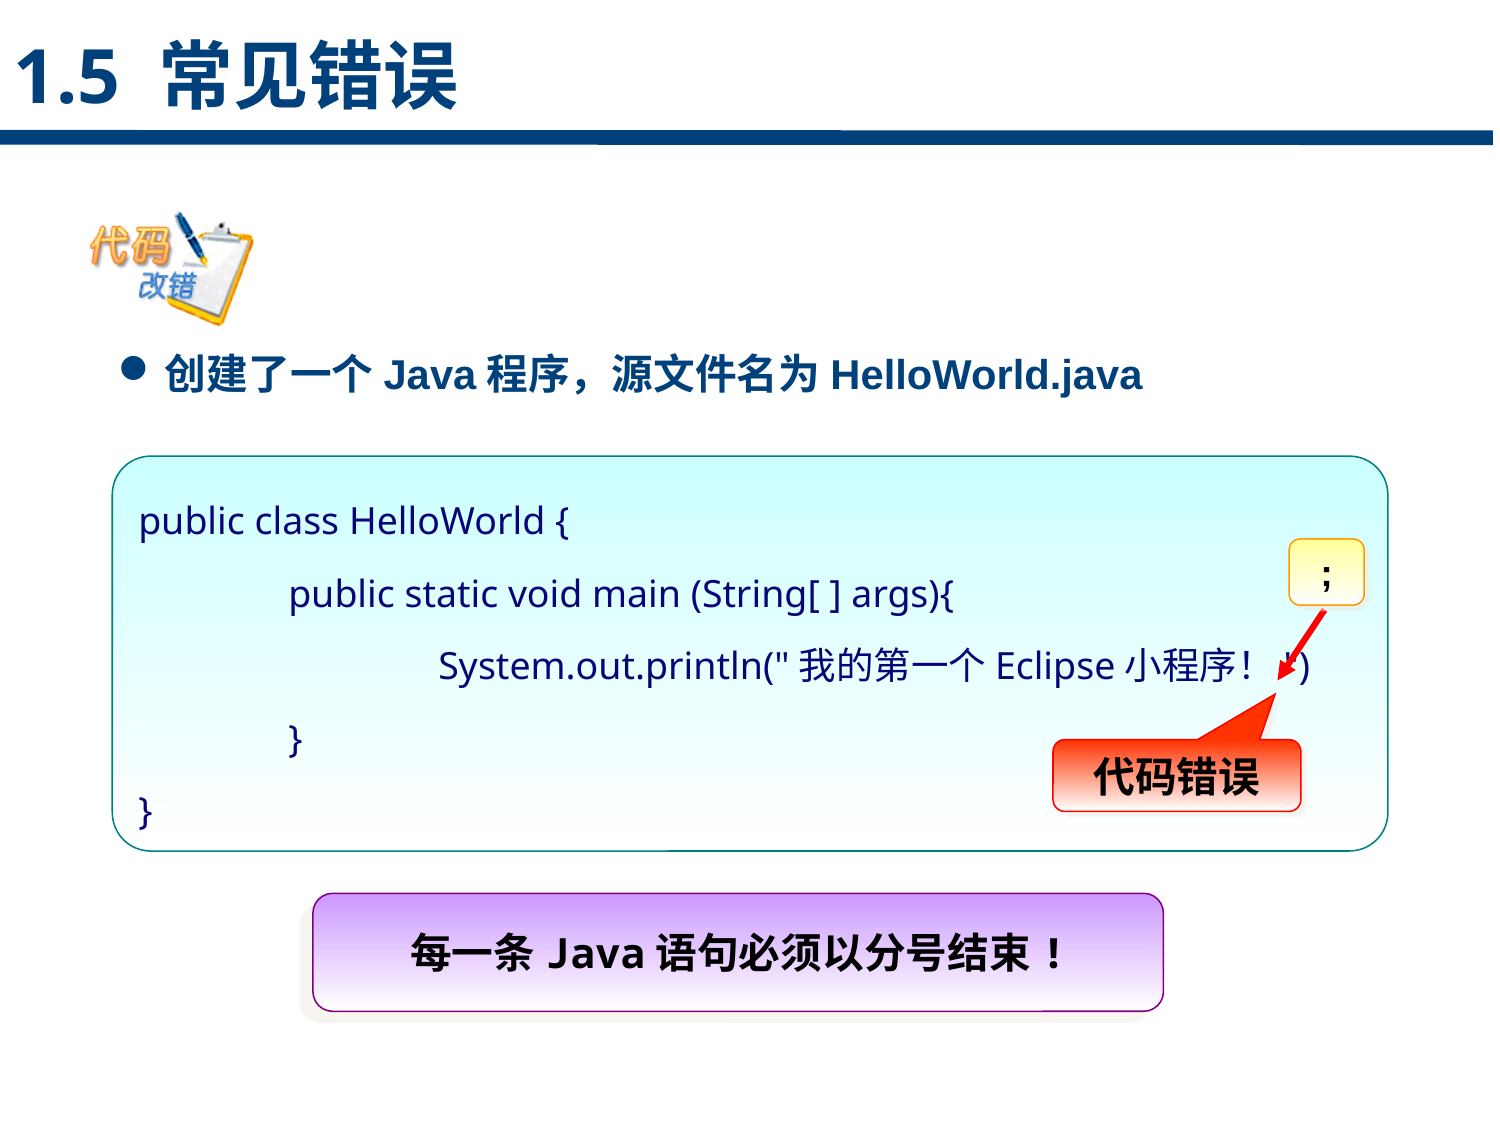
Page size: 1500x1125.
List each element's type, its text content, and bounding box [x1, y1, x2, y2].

text_box ; [1289, 538, 1365, 606]
text_box 创建了一个Java程序，源文件名为HelloWorld.java [103, 340, 1158, 406]
text_box 代码错误 [1052, 694, 1301, 812]
picture [88, 207, 260, 332]
text_box 每一条Java语句必须以分号结束! [312, 893, 1164, 1012]
text_box public class HelloWorld { public static void main (String[ ] args){ System.out.println("我的第一个Eclipse小程序！") } } [112, 456, 1388, 852]
text_box 1.5 常见错误 [0, 21, 473, 127]
text_box [1277, 612, 1324, 681]
